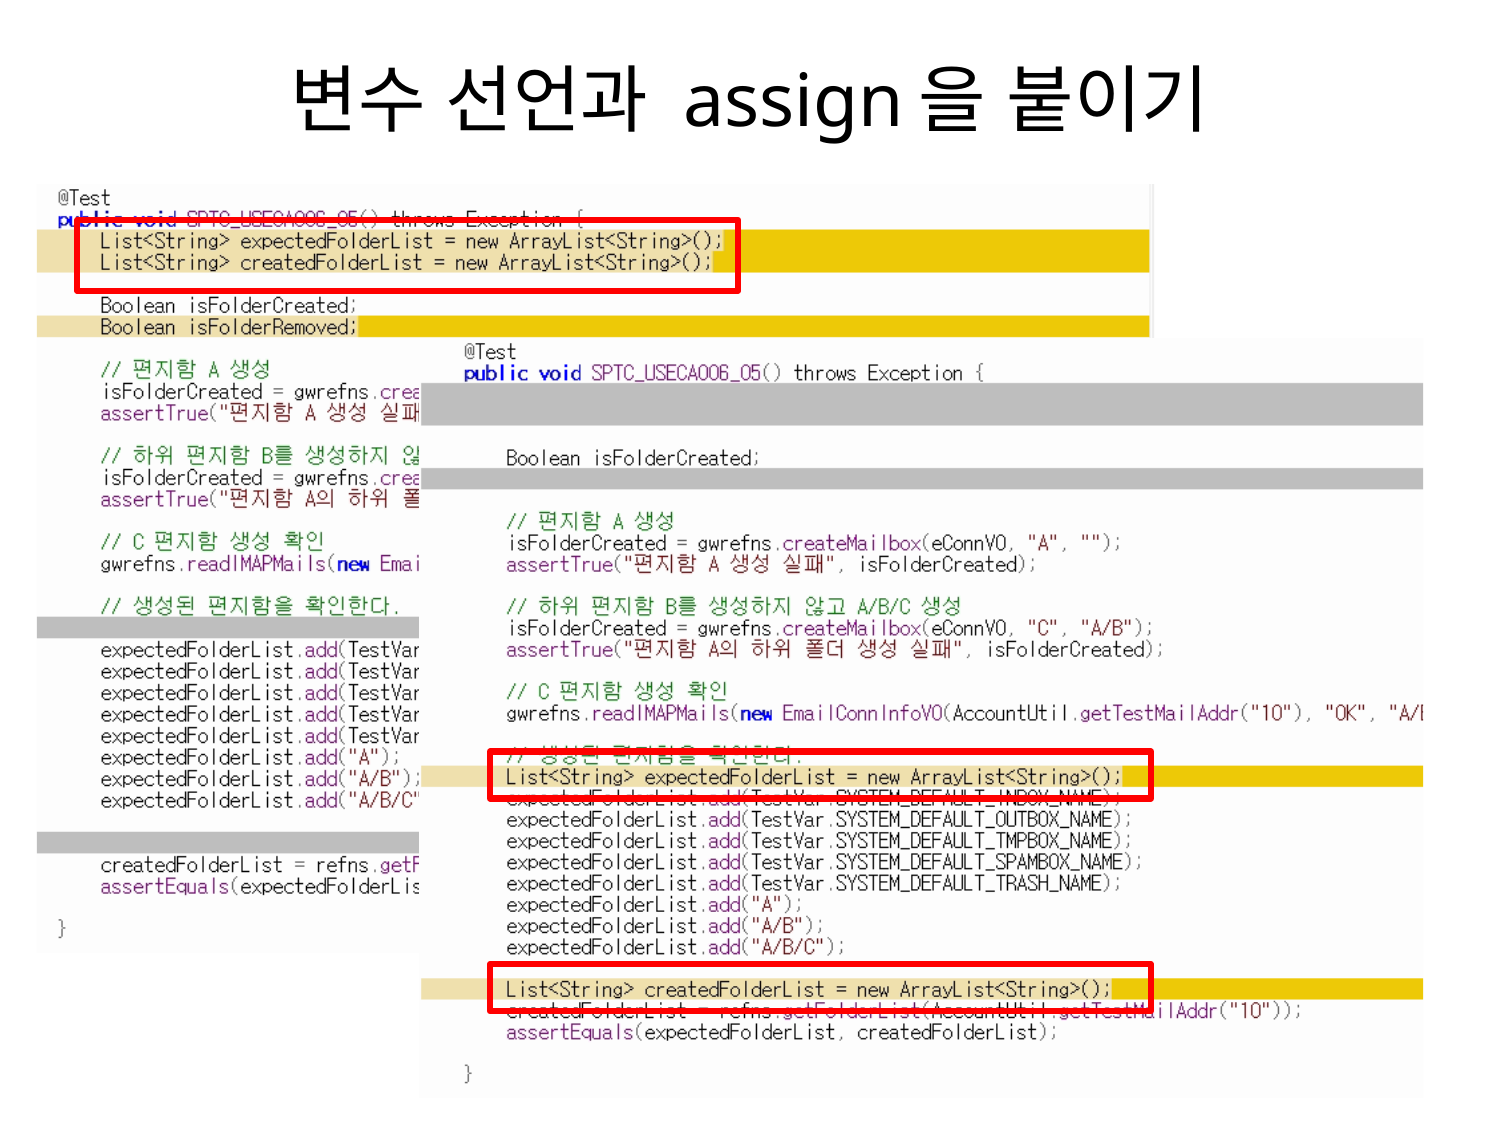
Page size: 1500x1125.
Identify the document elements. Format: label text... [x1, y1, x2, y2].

title 변수 선언과 assign을 붙이기 [75, 45, 1425, 149]
picture [36, 184, 1424, 1099]
